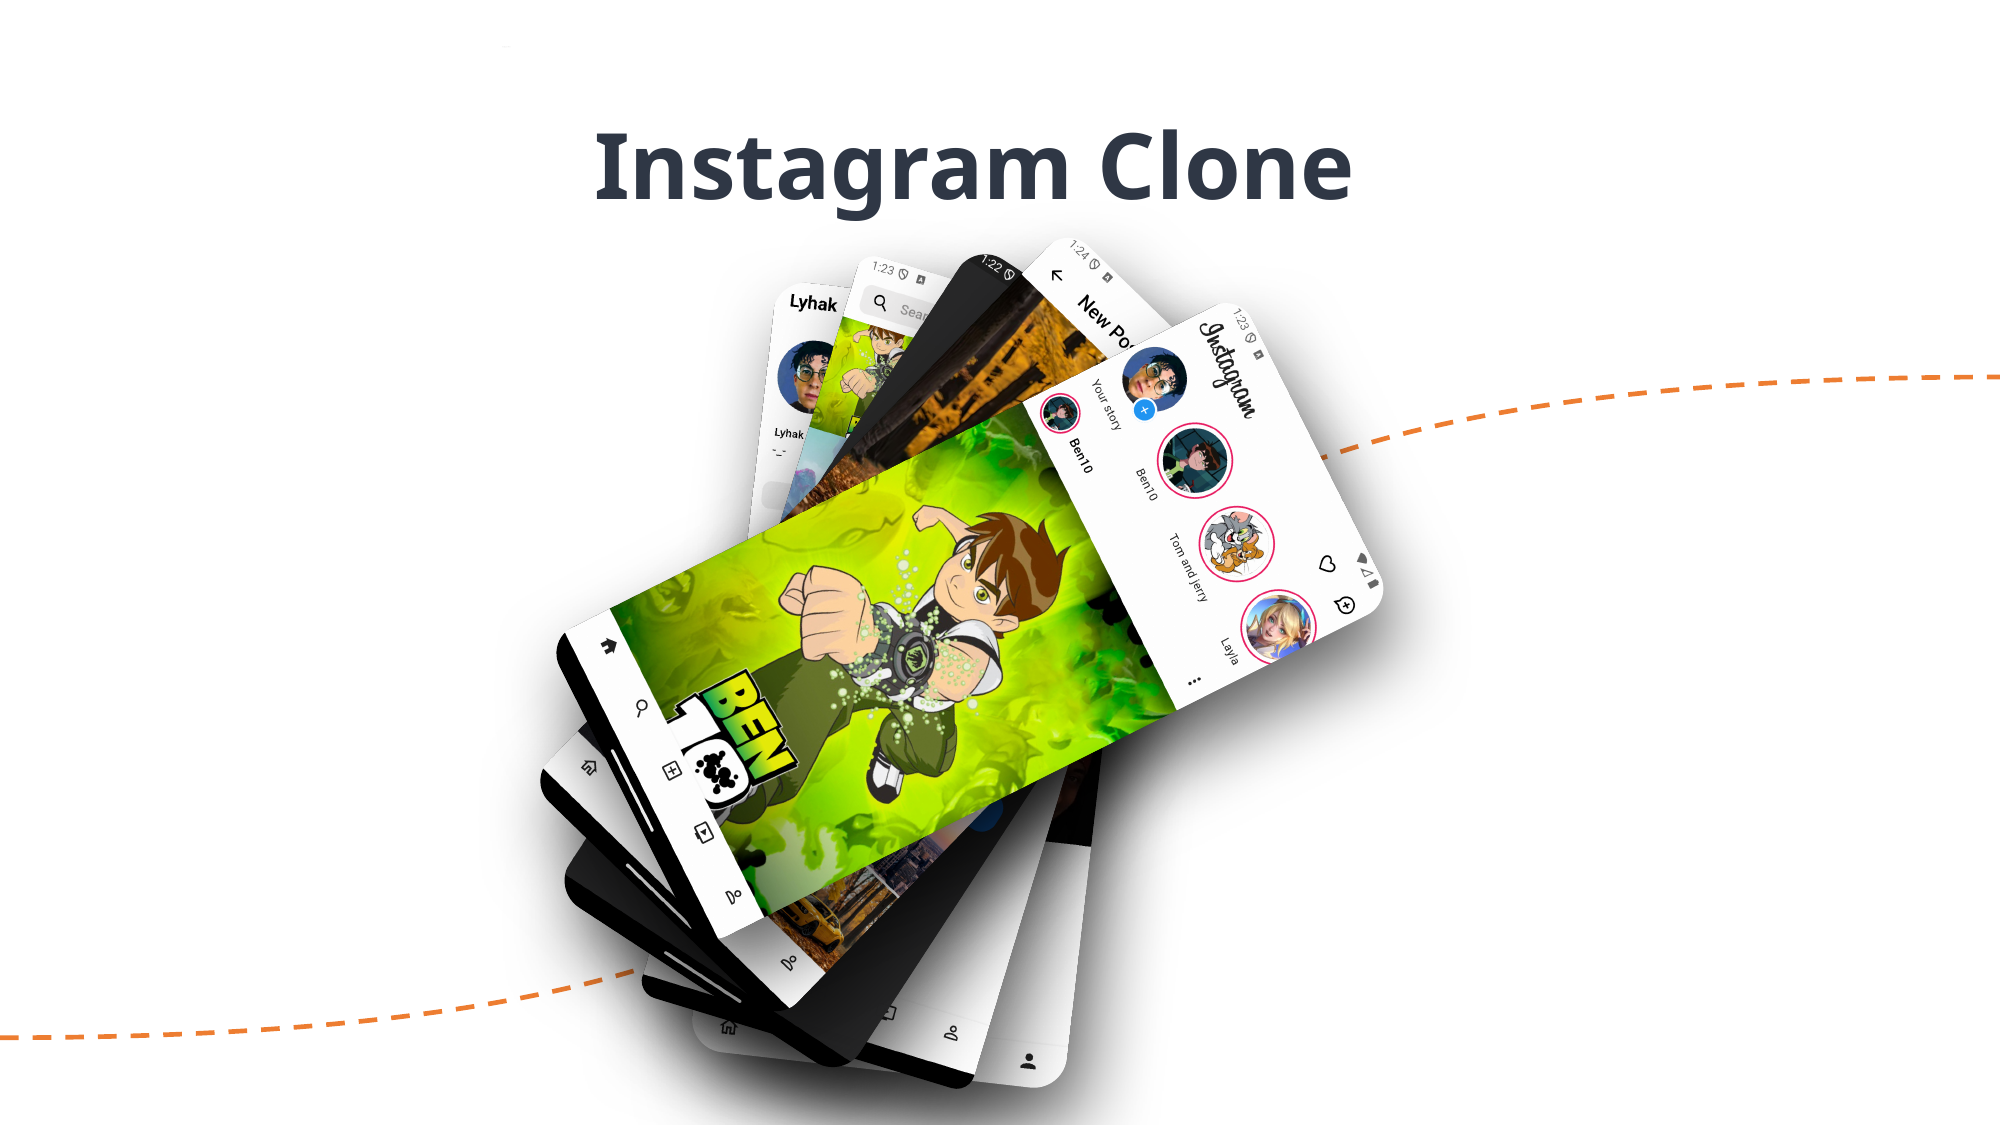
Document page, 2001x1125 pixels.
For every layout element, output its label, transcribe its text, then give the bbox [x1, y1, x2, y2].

text_box Instagram Clone [501, 45, 1449, 225]
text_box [0, 376, 731, 1038]
picture [731, 233, 1164, 1081]
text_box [1109, 376, 2000, 1038]
